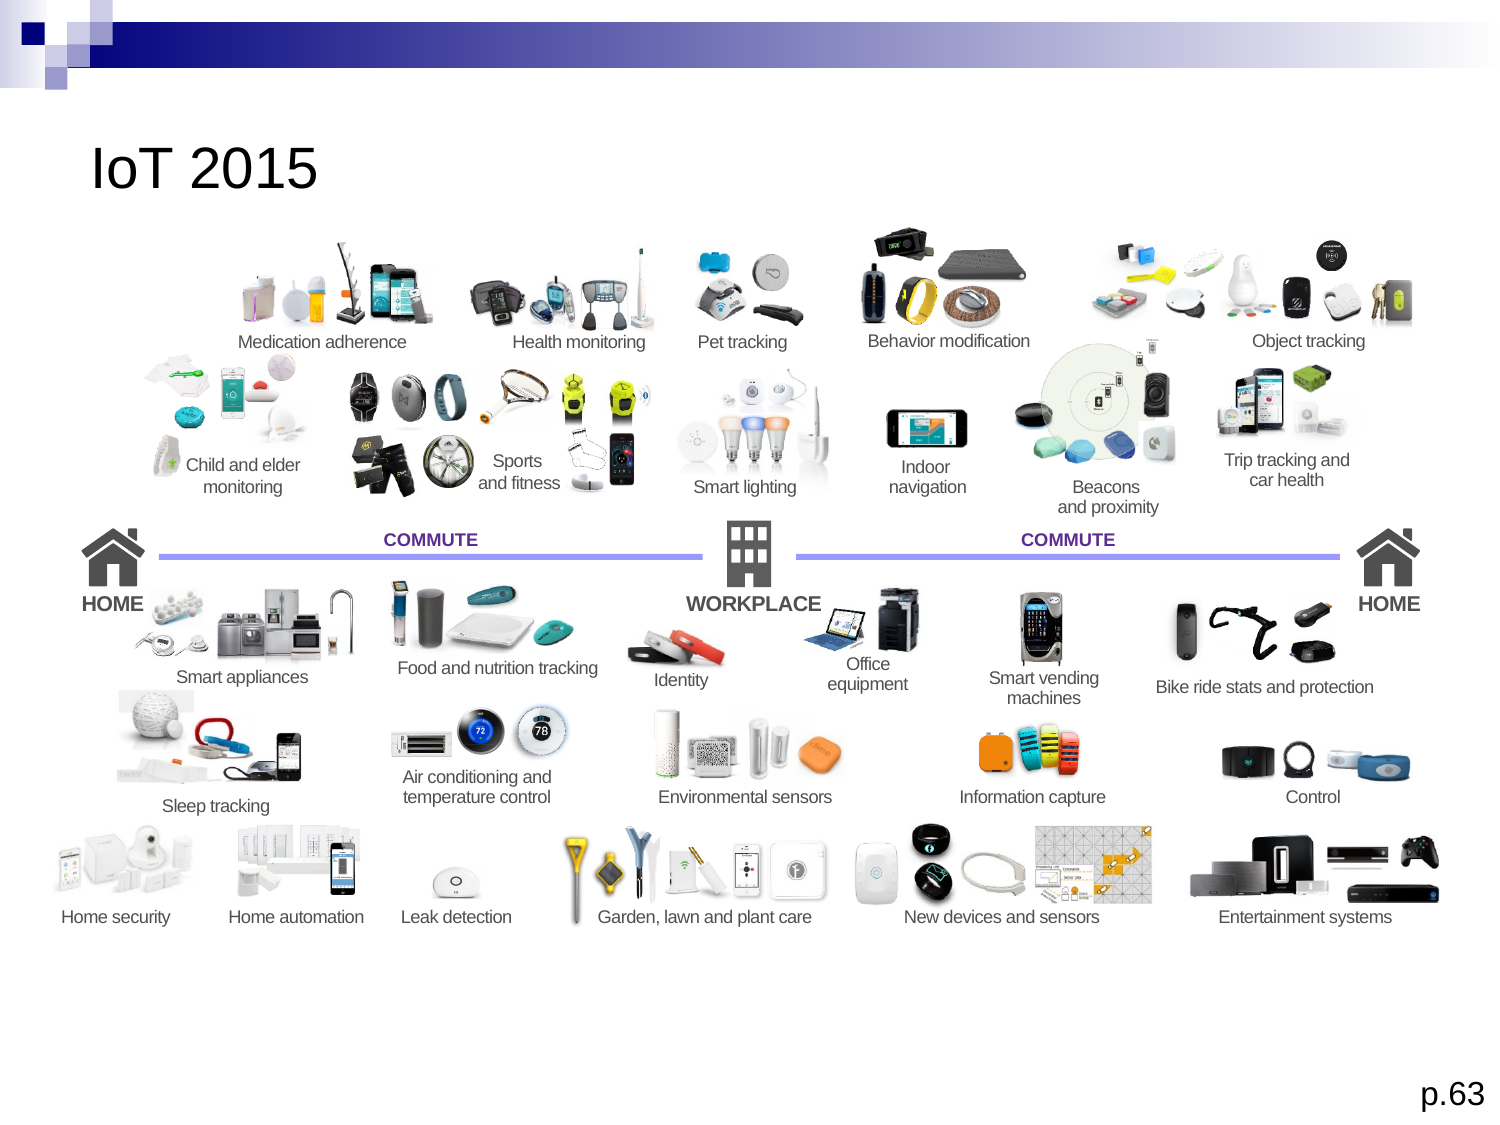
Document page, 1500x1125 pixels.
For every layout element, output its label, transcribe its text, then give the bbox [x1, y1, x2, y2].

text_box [924, 721, 1142, 809]
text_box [335, 366, 653, 498]
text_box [694, 246, 810, 353]
text_box WORKPLACE [686, 589, 803, 616]
text_box [158, 553, 703, 560]
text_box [1010, 334, 1193, 518]
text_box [400, 865, 513, 929]
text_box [803, 585, 924, 695]
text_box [386, 702, 571, 809]
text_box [647, 694, 848, 809]
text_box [134, 588, 355, 688]
text_box COMMUTE [372, 528, 490, 551]
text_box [468, 243, 659, 353]
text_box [115, 677, 304, 817]
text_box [972, 590, 1116, 710]
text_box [1215, 353, 1364, 491]
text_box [1356, 528, 1420, 587]
text_box [796, 553, 1340, 560]
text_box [217, 821, 376, 928]
text_box [600, 510, 881, 556]
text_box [854, 823, 1158, 929]
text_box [1089, 238, 1413, 353]
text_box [1182, 826, 1440, 929]
text_box [727, 520, 772, 588]
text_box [676, 368, 846, 498]
text_box COMMUTE [1009, 528, 1128, 551]
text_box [233, 229, 433, 353]
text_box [384, 576, 607, 679]
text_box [845, 227, 1053, 353]
text_box HOME [1358, 589, 1421, 616]
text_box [1218, 729, 1413, 809]
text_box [50, 823, 194, 929]
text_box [81, 528, 146, 587]
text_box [538, 822, 830, 929]
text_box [869, 409, 987, 498]
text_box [136, 349, 313, 498]
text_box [623, 629, 728, 691]
title IoT 2015 [75, 75, 1425, 256]
text_box HOME [81, 589, 134, 616]
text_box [1122, 596, 1408, 698]
